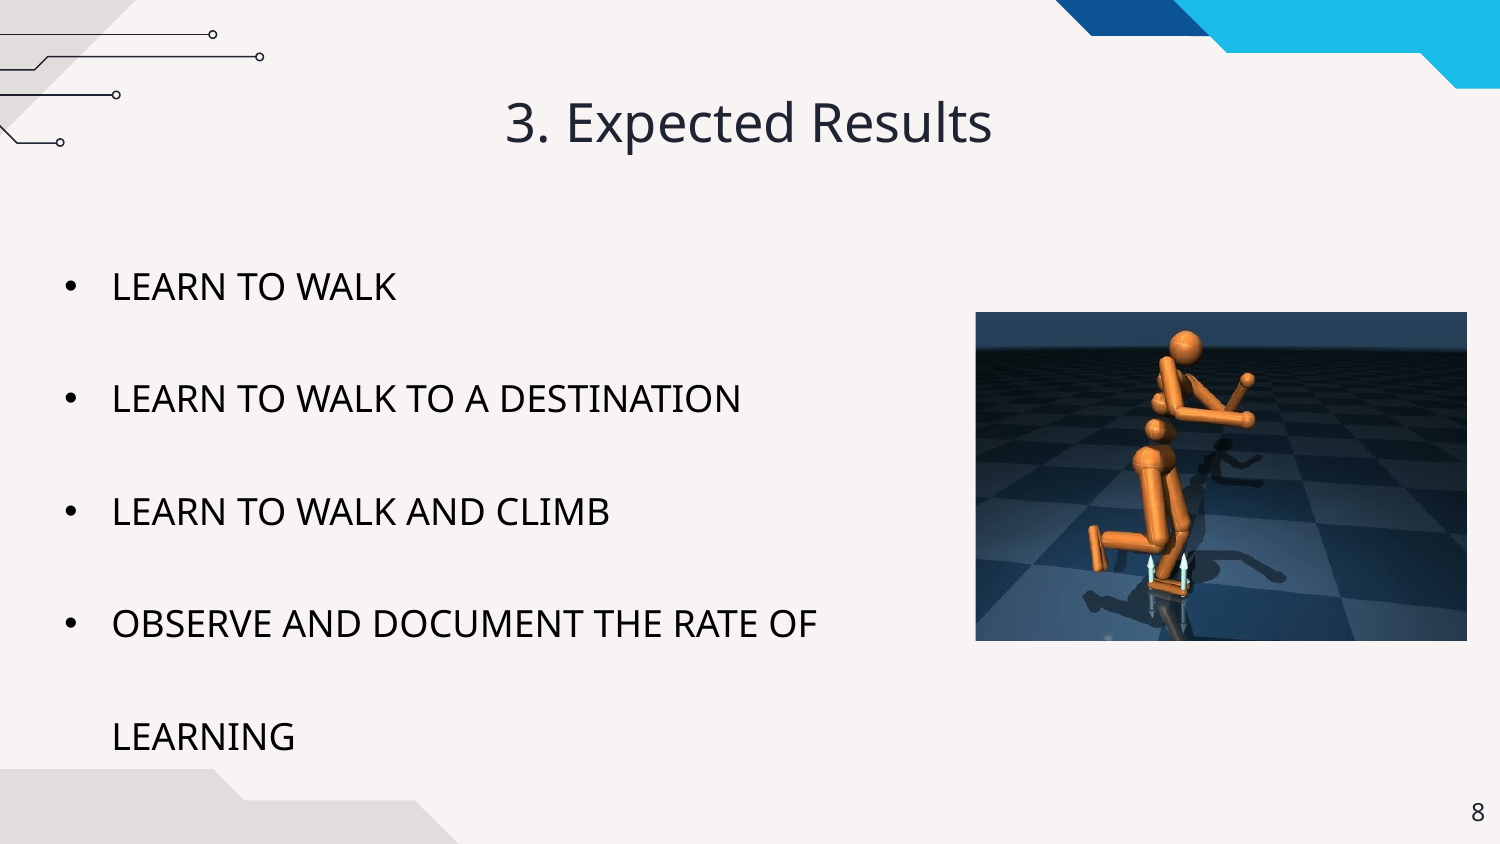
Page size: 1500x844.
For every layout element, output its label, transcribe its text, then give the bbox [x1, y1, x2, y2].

title 3. Expected Results [118, 72, 1382, 167]
text_box 8 [1049, 783, 1500, 844]
text_box Learn to Walk Learn to Walk To a Destination Learn to Walk and Climb Observe and document the rate of learning [49, 182, 976, 771]
picture [975, 312, 1468, 641]
